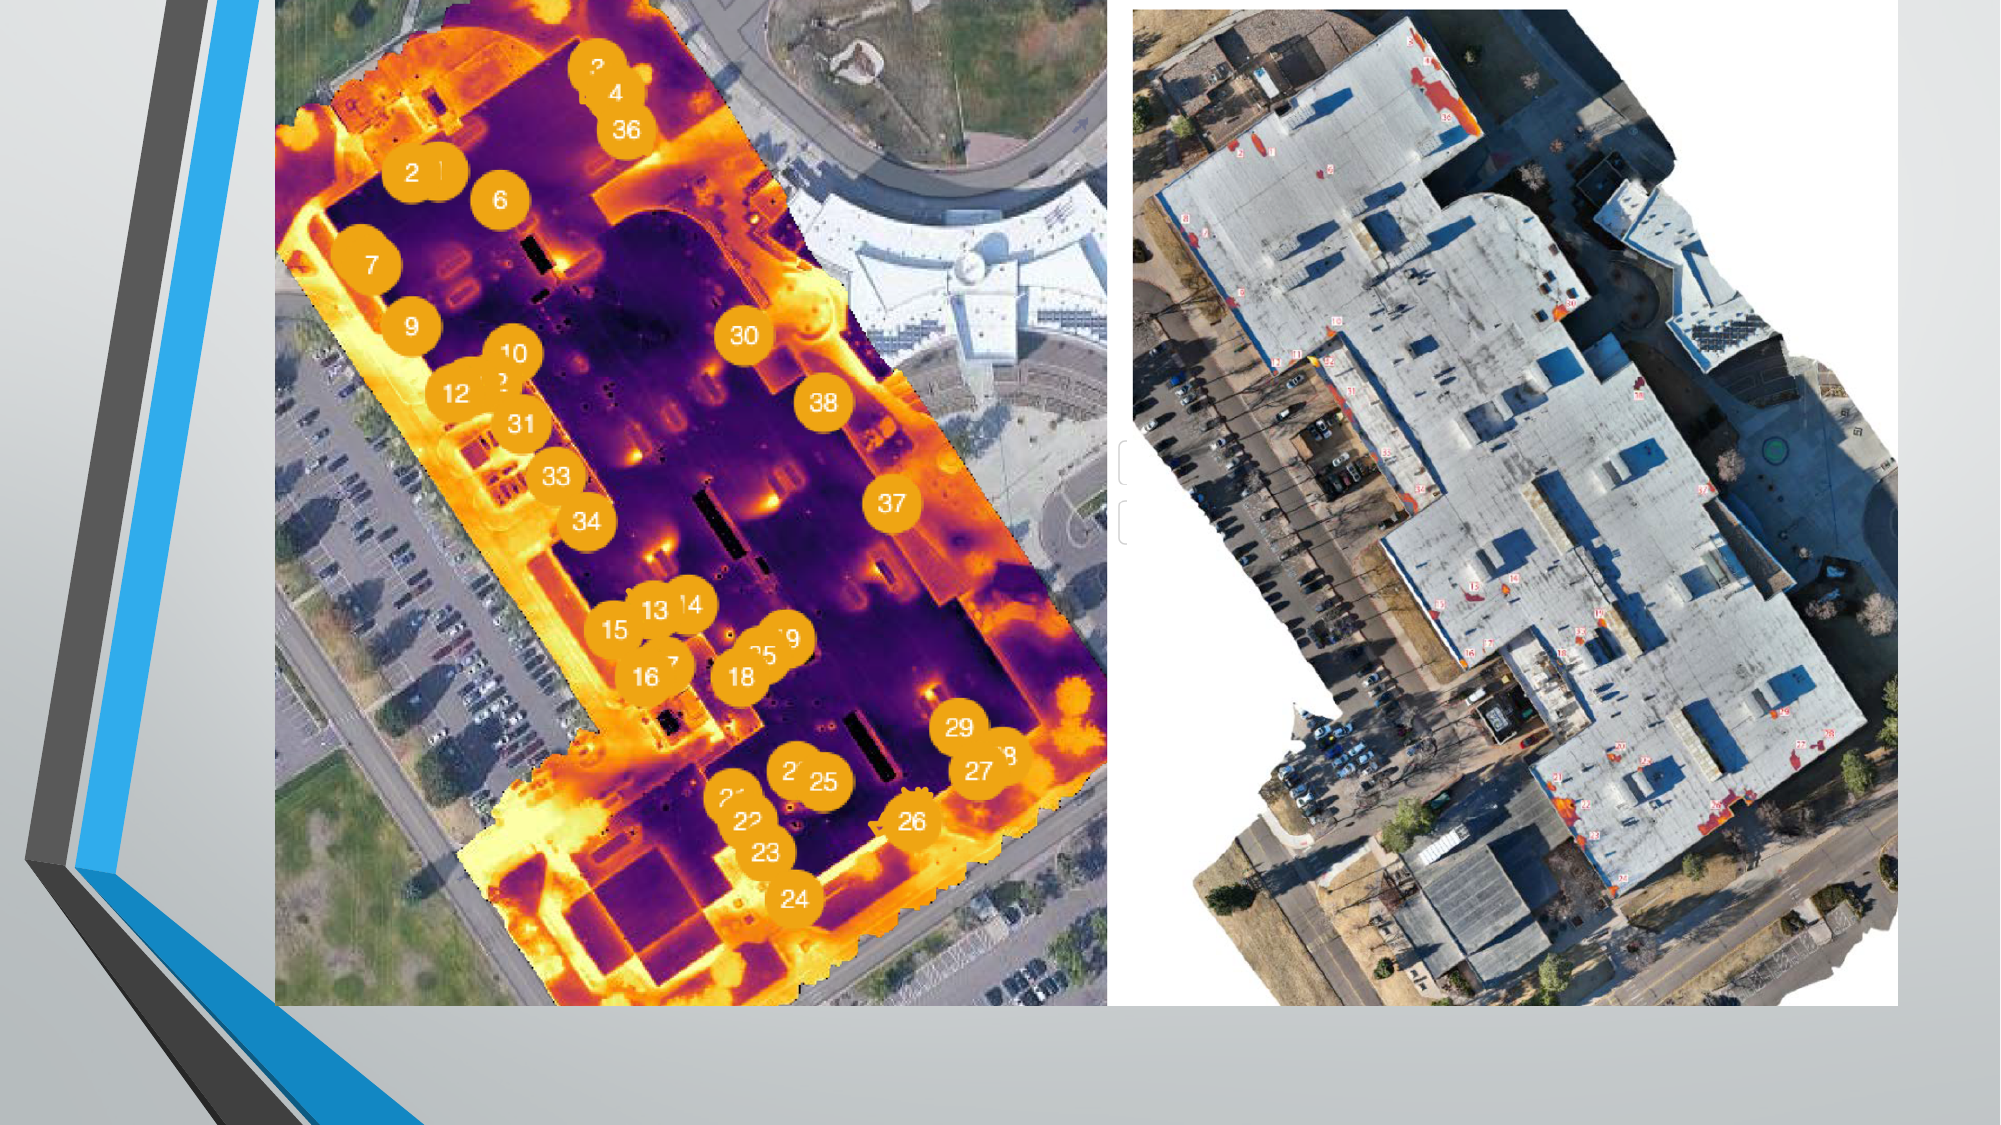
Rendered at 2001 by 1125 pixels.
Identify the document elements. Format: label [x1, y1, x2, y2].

picture [275, 0, 1898, 1007]
